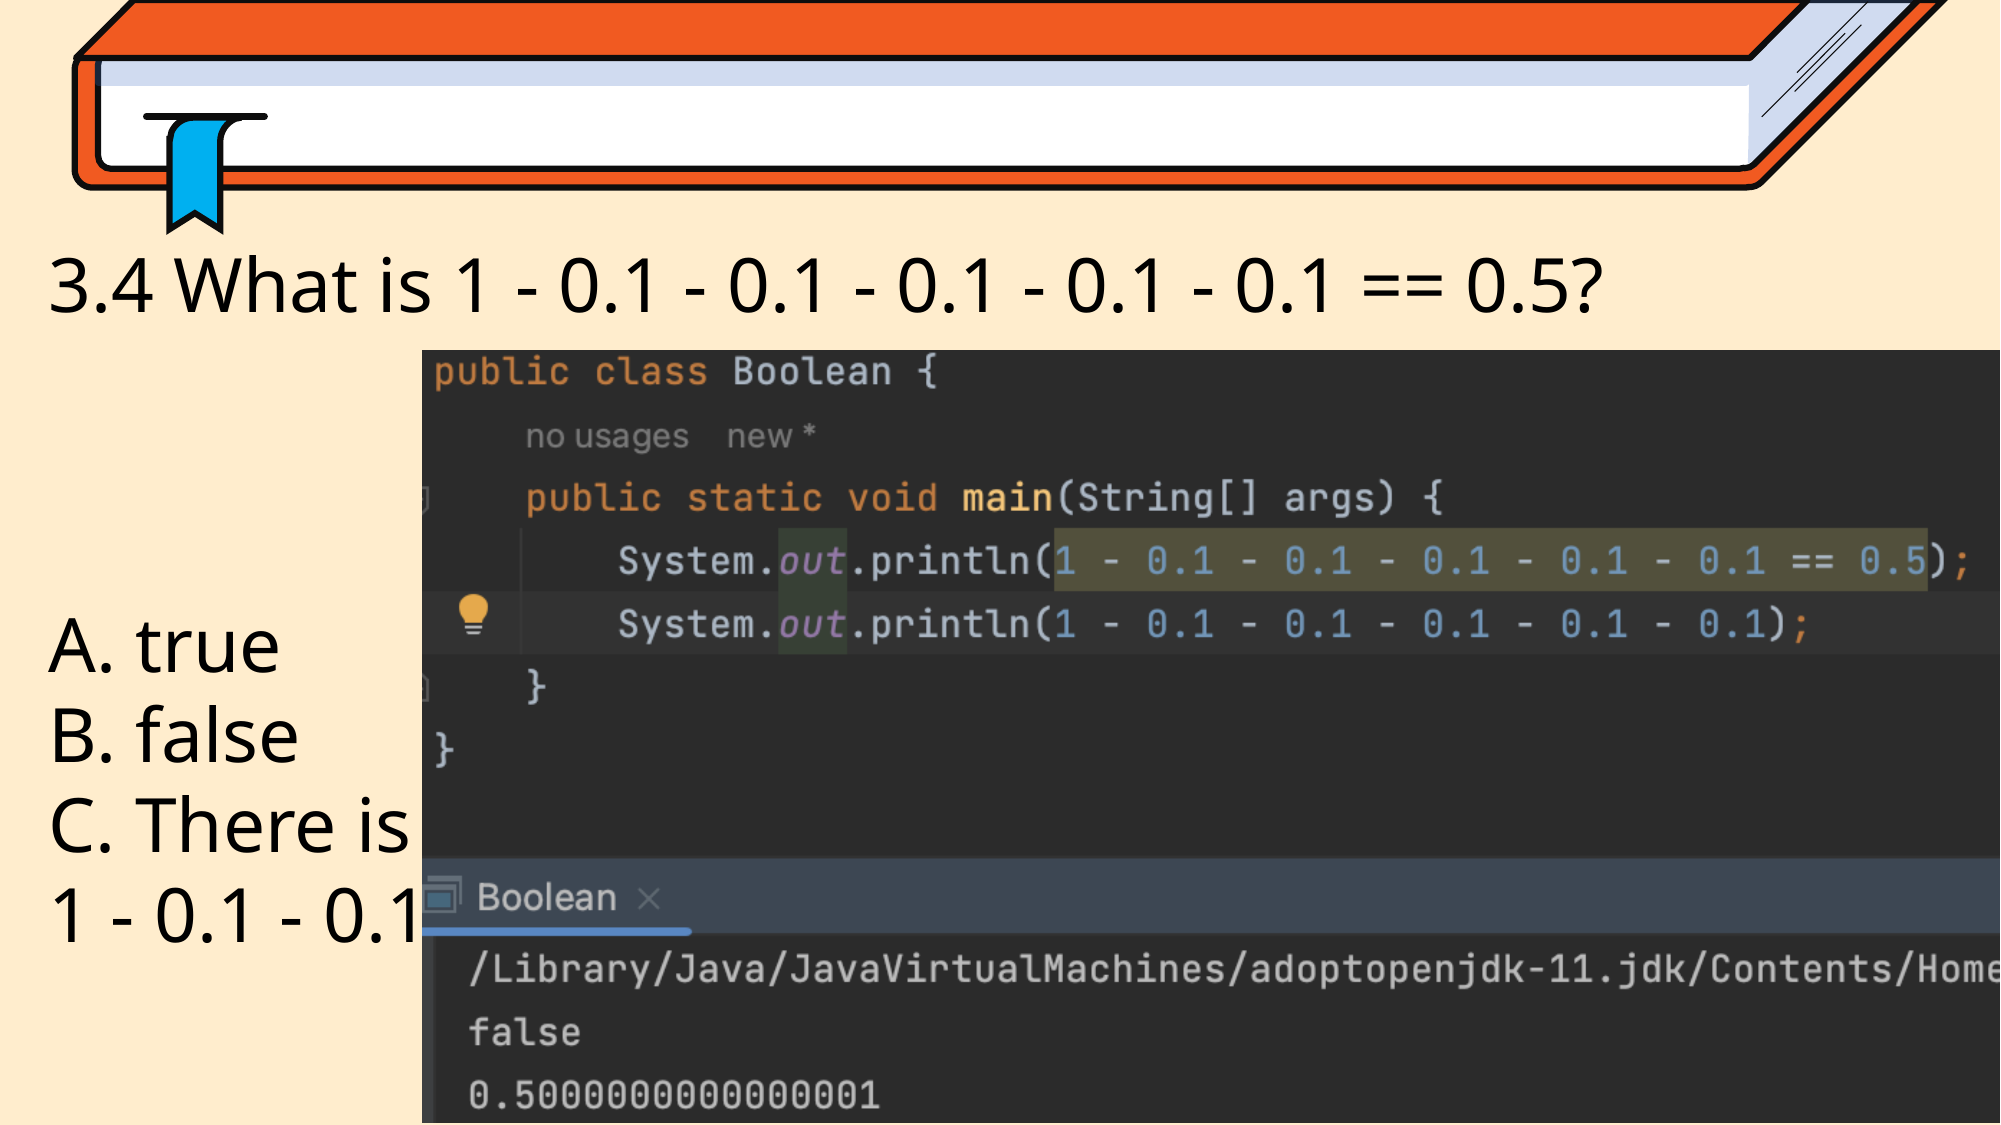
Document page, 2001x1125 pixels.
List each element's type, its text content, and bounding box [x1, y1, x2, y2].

text_box 3.4 What is 1 - 0.1 - 0.1 - 0.1 - 0.1 - 0.1 == 0.5? true B. false C. There is no guarantee that 1 - 0.1 - 0.1 - 0.1 - 0.1 - 0.1 == 0.5 is true. [33, 230, 1967, 966]
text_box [74, 0, 1944, 230]
picture [422, 350, 2000, 1123]
